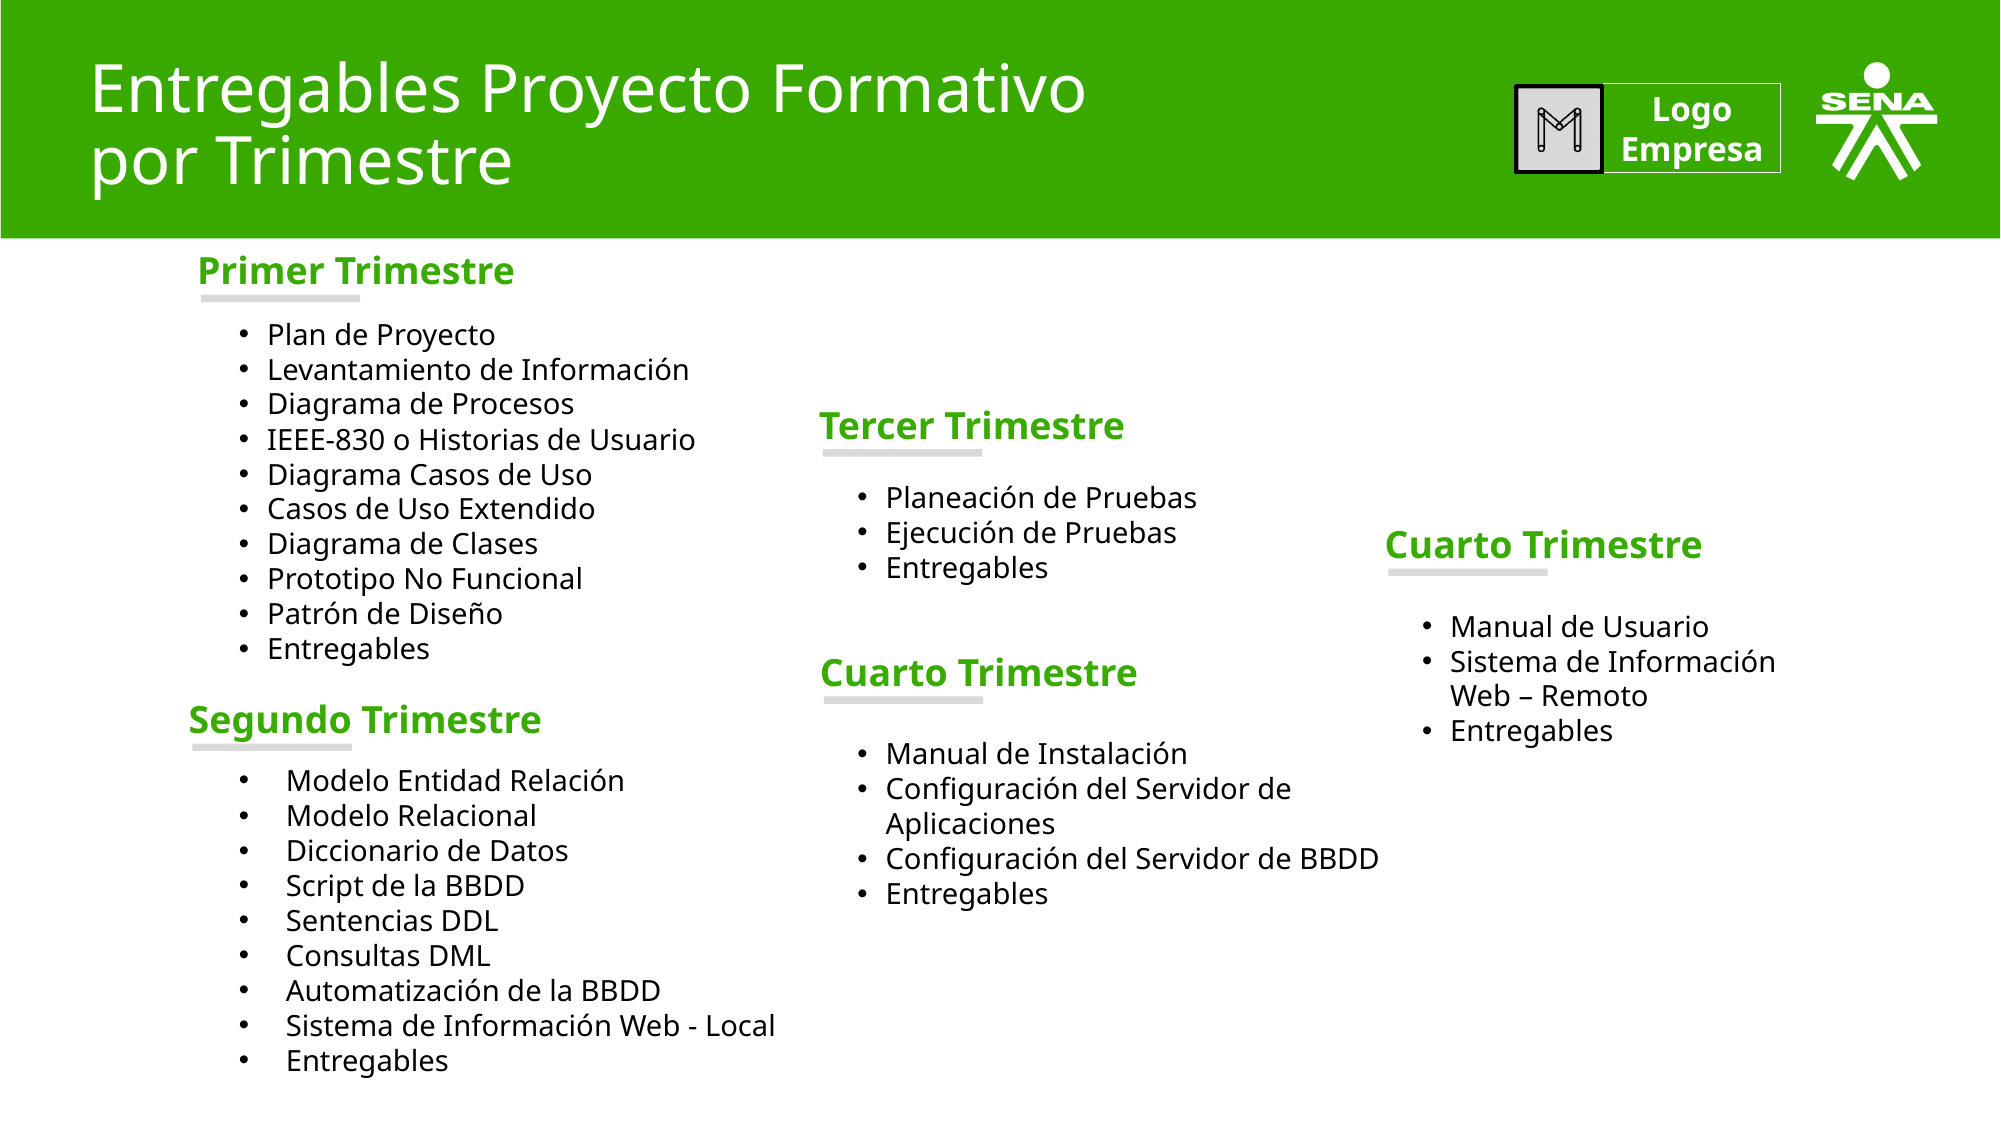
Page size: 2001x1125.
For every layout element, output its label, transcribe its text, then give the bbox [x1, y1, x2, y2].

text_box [804, 399, 1336, 457]
text_box Modelo Entidad Relación Modelo Relacional Diccionario de Datos Script de la BBDD Sentencias DDL Consultas DML Automatización de la BBDD Sistema de Información Web - Local Entregables [224, 754, 857, 1085]
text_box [182, 245, 714, 303]
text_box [173, 693, 706, 751]
text_box Manual de Usuario Sistema de Información Web – Remoto Entregables [1407, 600, 1859, 756]
text_box Manual de Instalación Configuración del Servidor de Aplicaciones Configuración del Servidor de BBDD Entregables [842, 728, 1476, 918]
text_box Logo Empresa [1603, 83, 1781, 173]
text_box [1369, 518, 1902, 576]
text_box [805, 646, 1337, 704]
text_box Plan de Proyecto Levantamiento de Información Diagrama de Procesos IEEE-830 o Historias de Usuario Diagrama Casos de Uso Casos de Uso Extendido Diagrama de Clases Prototipo No Funcional Patrón de Diseño Entregables [224, 308, 857, 673]
text_box Planeación de Pruebas Ejecución de Pruebas Entregables [842, 471, 1476, 592]
title Entregables Proyecto Formativo por Trimestre [74, 18, 1800, 236]
picture [0, 0, 2001, 1125]
